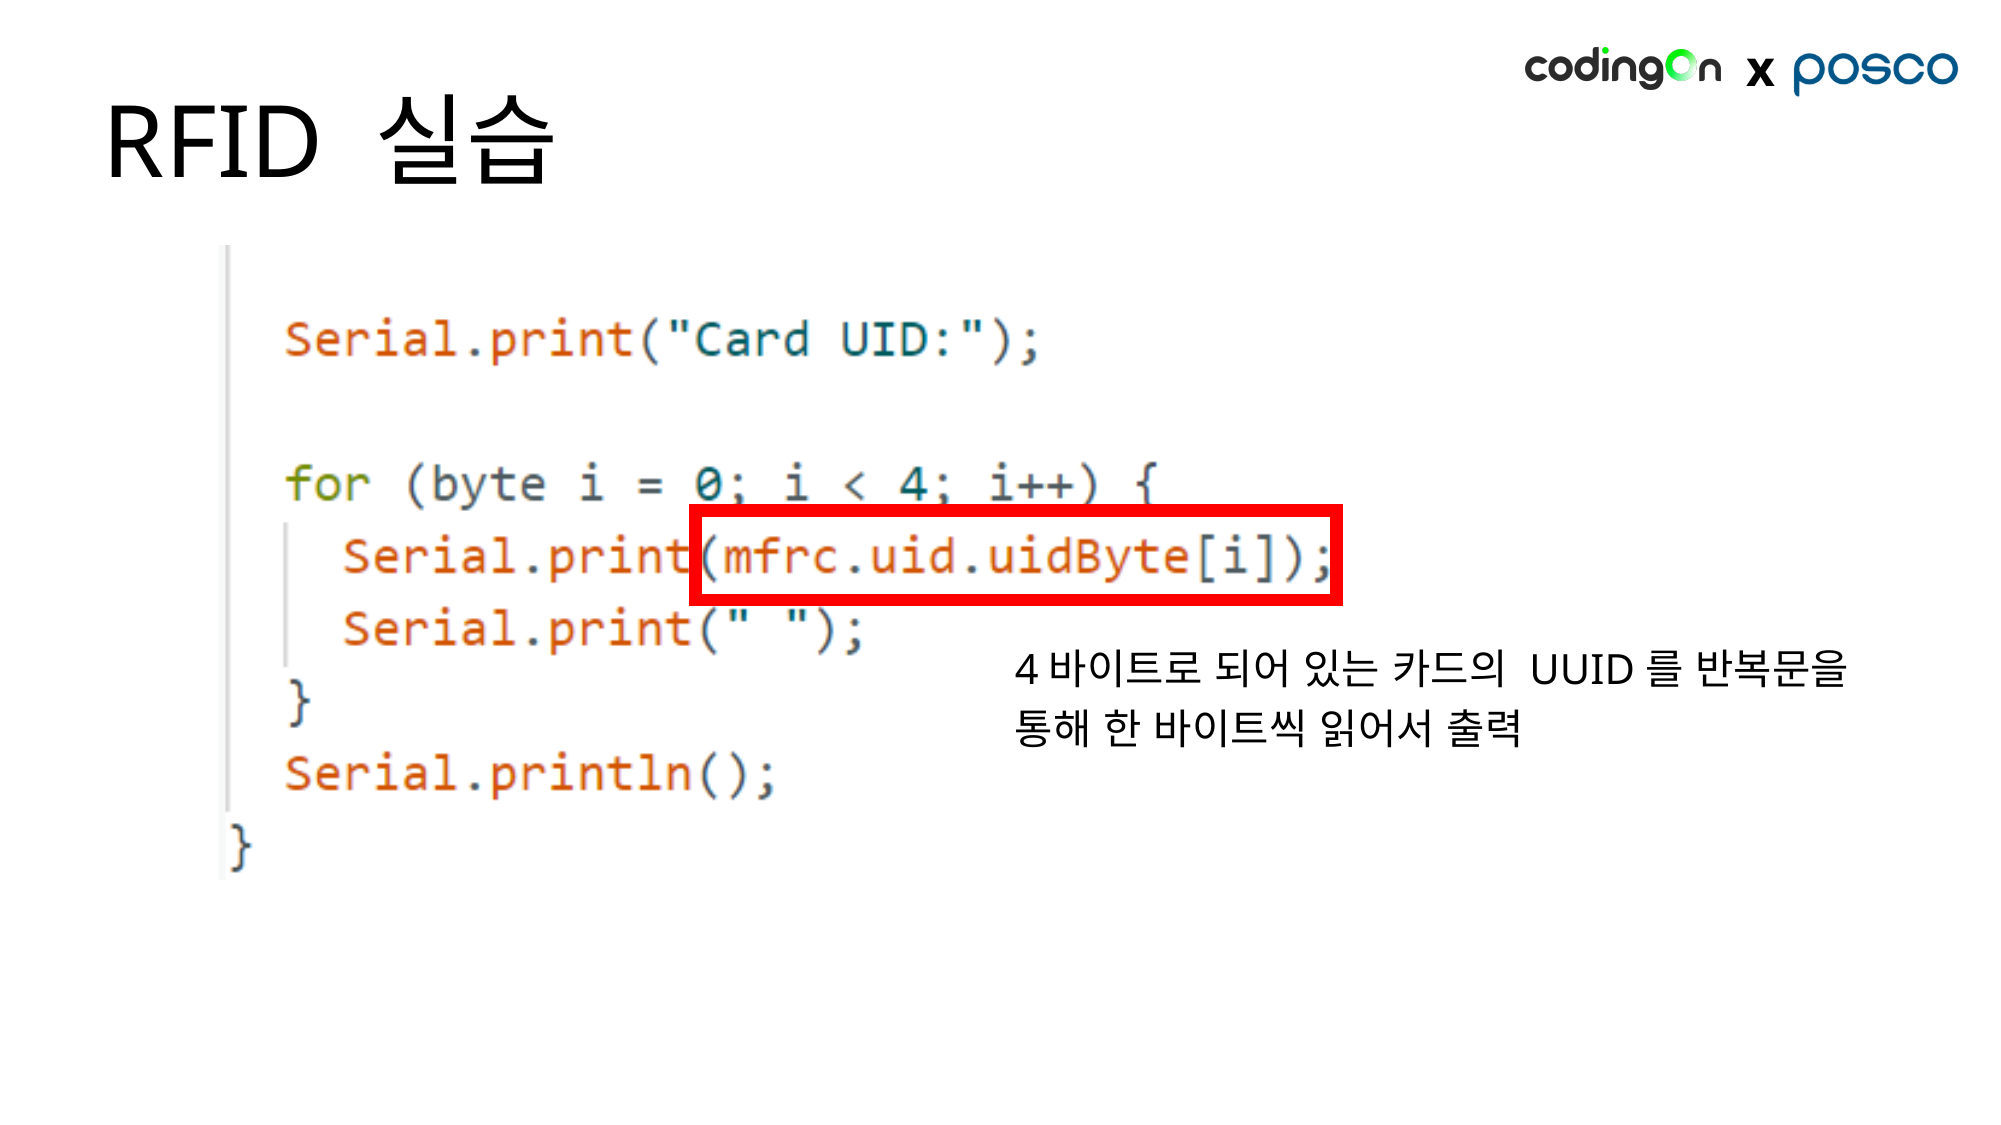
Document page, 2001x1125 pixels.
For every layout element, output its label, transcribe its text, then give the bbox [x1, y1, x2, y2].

picture [210, 245, 1391, 880]
text_box 4바이트로 되어 있는 카드의 UUID를 반복문을 통해 한 바이트씩 읽어서 출력 [1391, 625, 1886, 799]
picture [1813, 47, 1960, 101]
title RFID 실습 [87, 36, 1813, 255]
